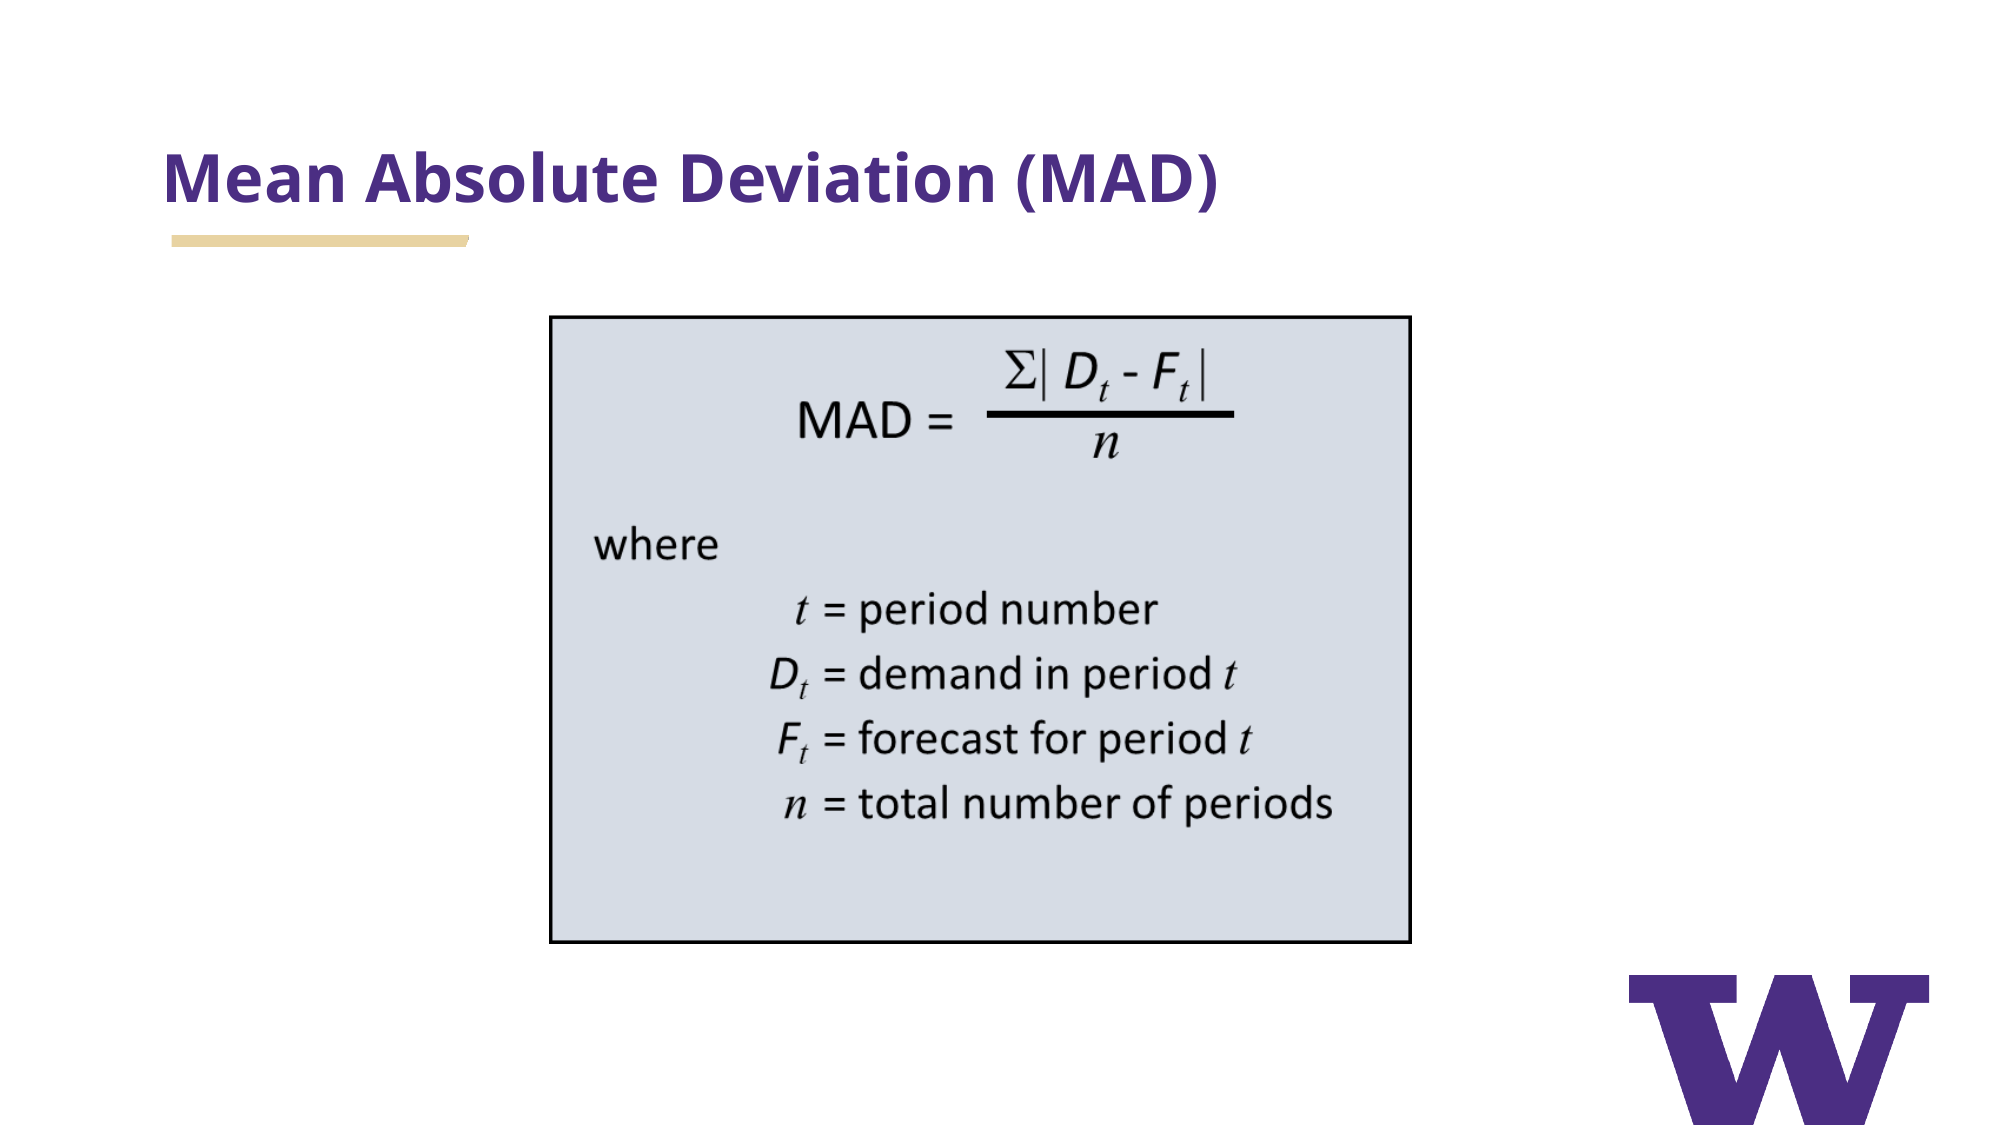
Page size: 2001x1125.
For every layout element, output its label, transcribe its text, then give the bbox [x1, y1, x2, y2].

picture [1629, 975, 1930, 1125]
picture [171, 235, 469, 247]
picture [549, 312, 1412, 944]
title Mean Absolute Deviation (MAD) [146, 60, 1937, 224]
